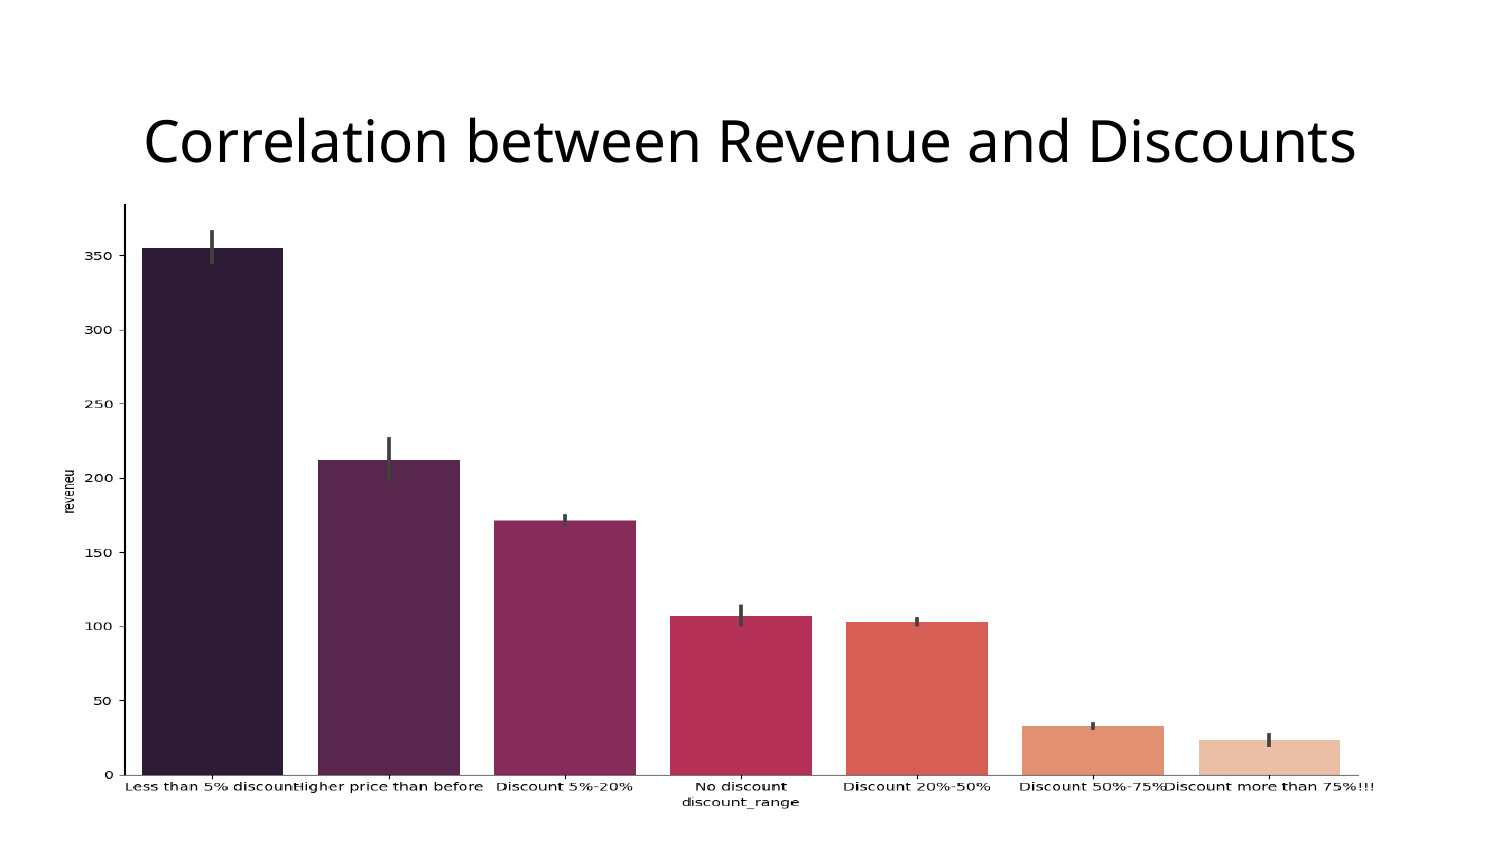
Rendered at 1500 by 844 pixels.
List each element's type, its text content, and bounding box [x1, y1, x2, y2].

picture [50, 196, 1387, 817]
title Correlation between Revenue and Discounts [116, 89, 1383, 184]
